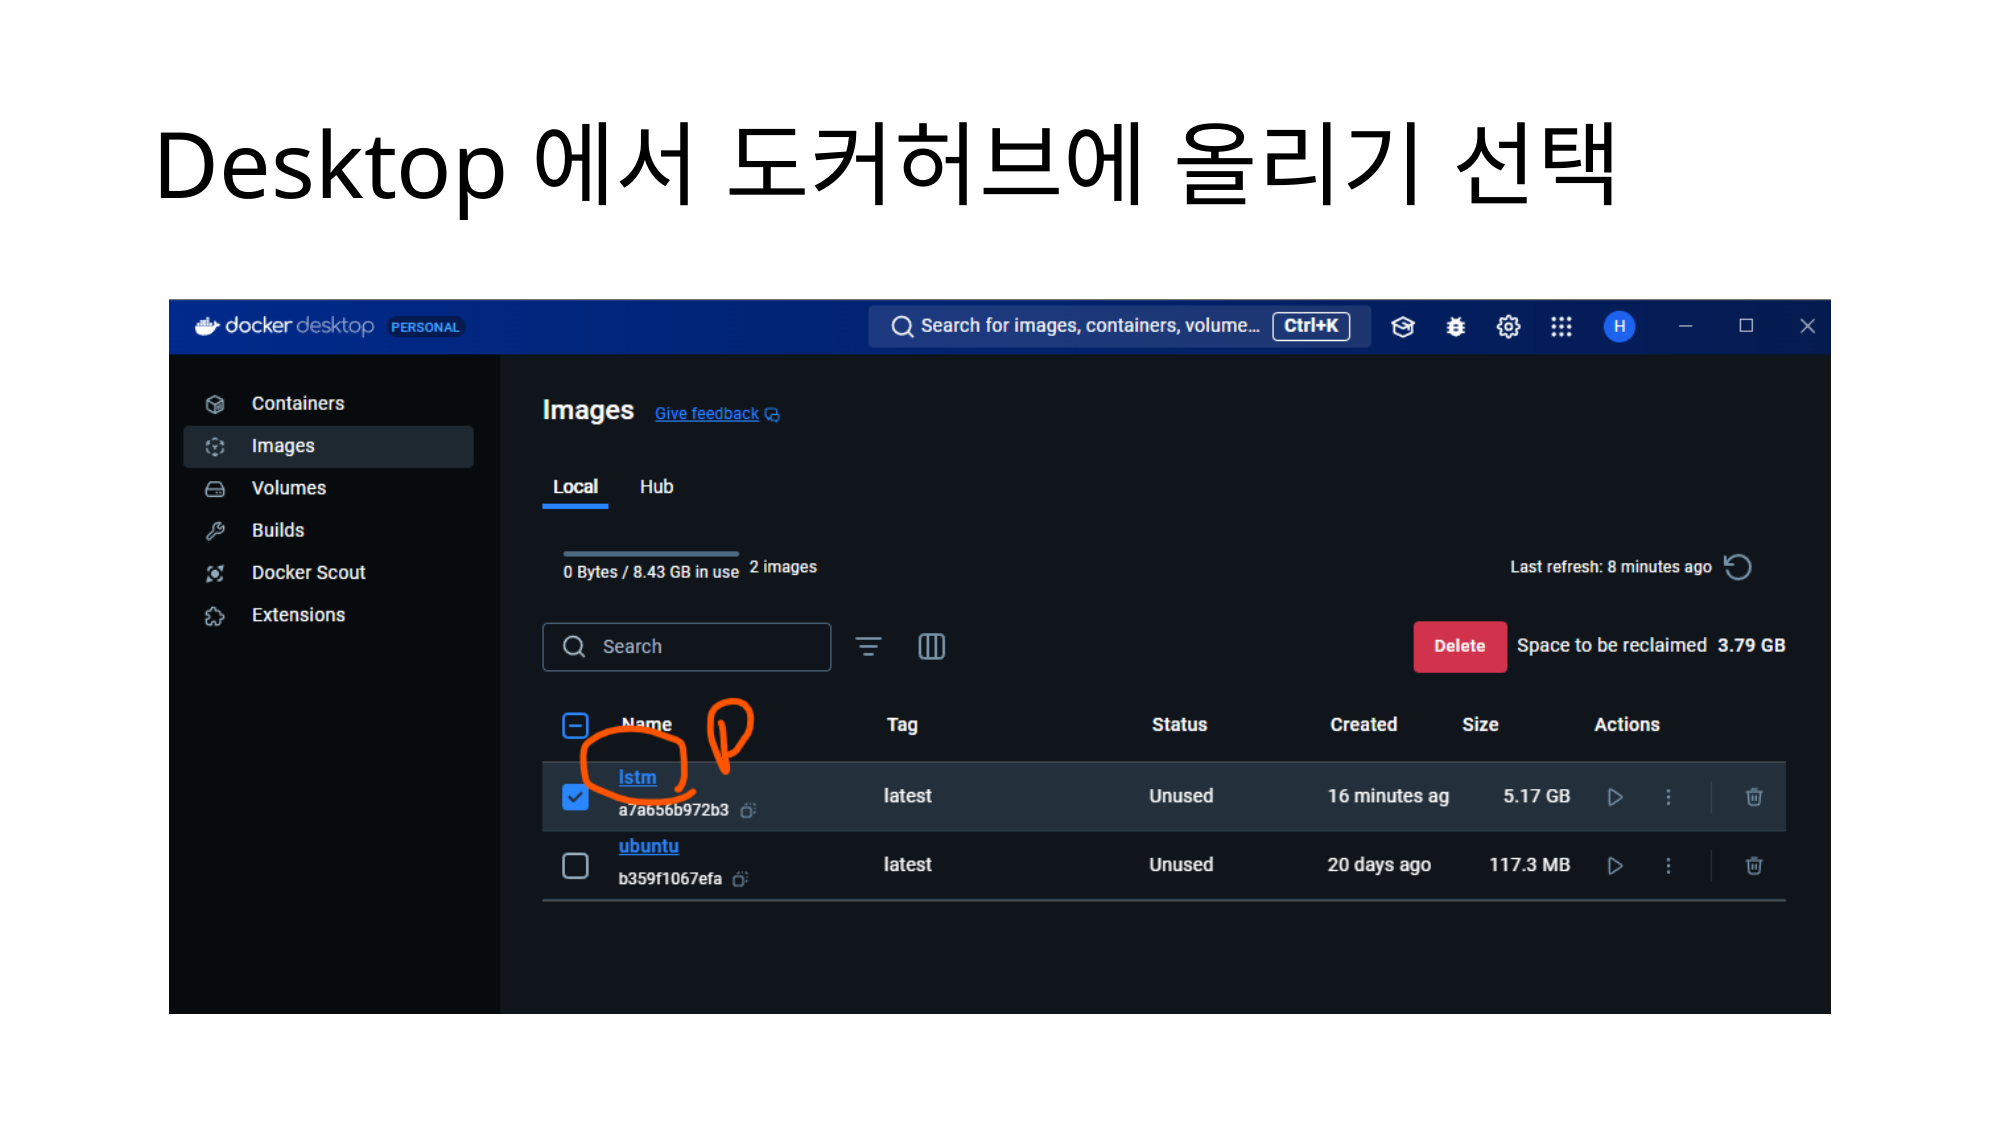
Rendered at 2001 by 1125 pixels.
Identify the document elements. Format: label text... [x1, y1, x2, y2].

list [169, 299, 1831, 1014]
title Desktop에서 도커허브에 올리기 선택 [137, 59, 1863, 278]
